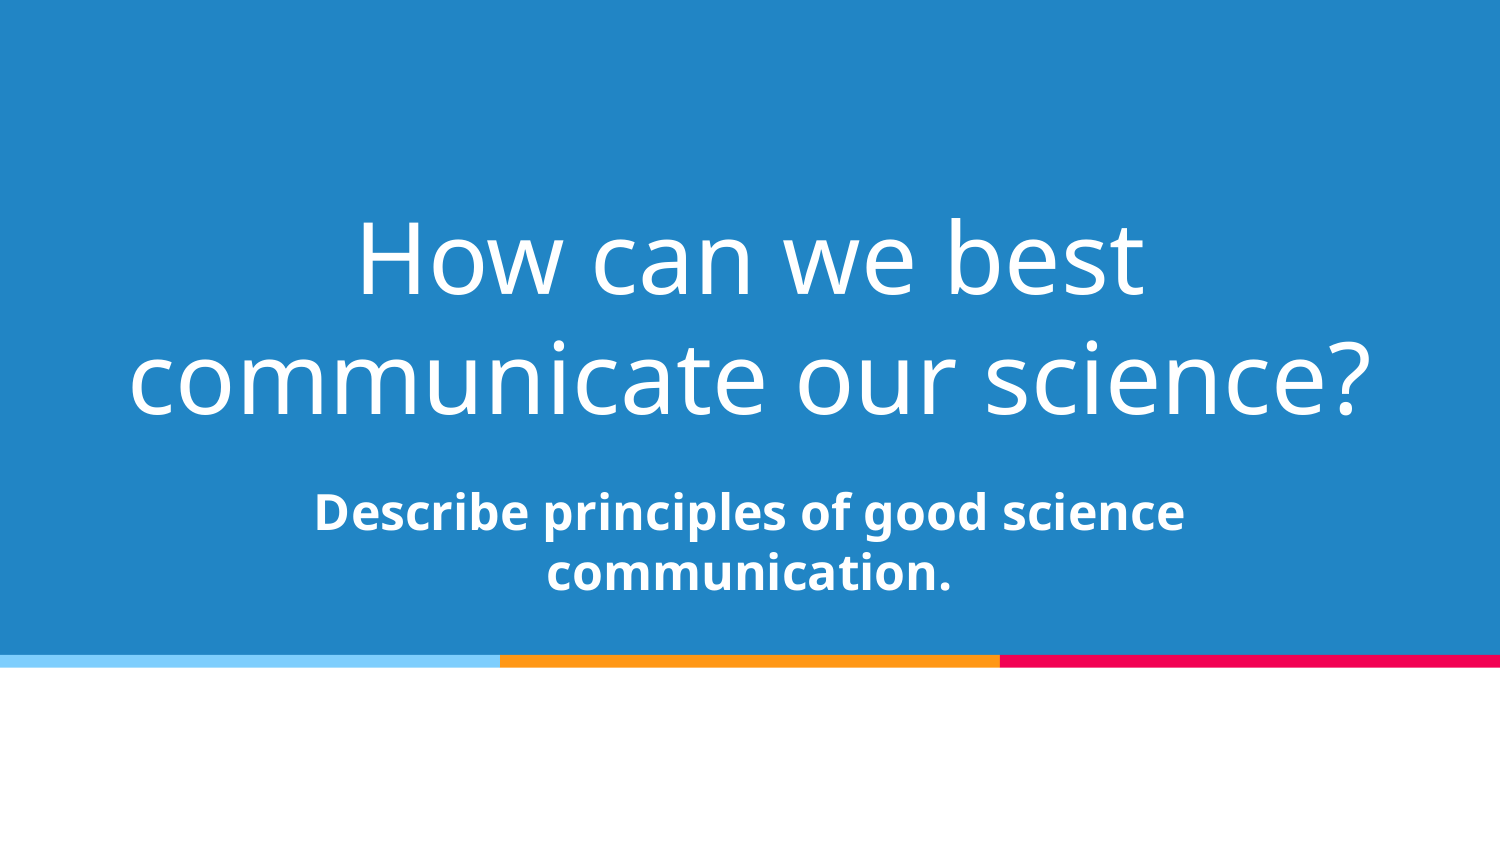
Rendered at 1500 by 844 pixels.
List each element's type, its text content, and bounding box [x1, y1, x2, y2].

subtitle Describe principles of good science communication. [112, 465, 1388, 595]
title How can we best communicate our science? [112, 259, 1388, 450]
